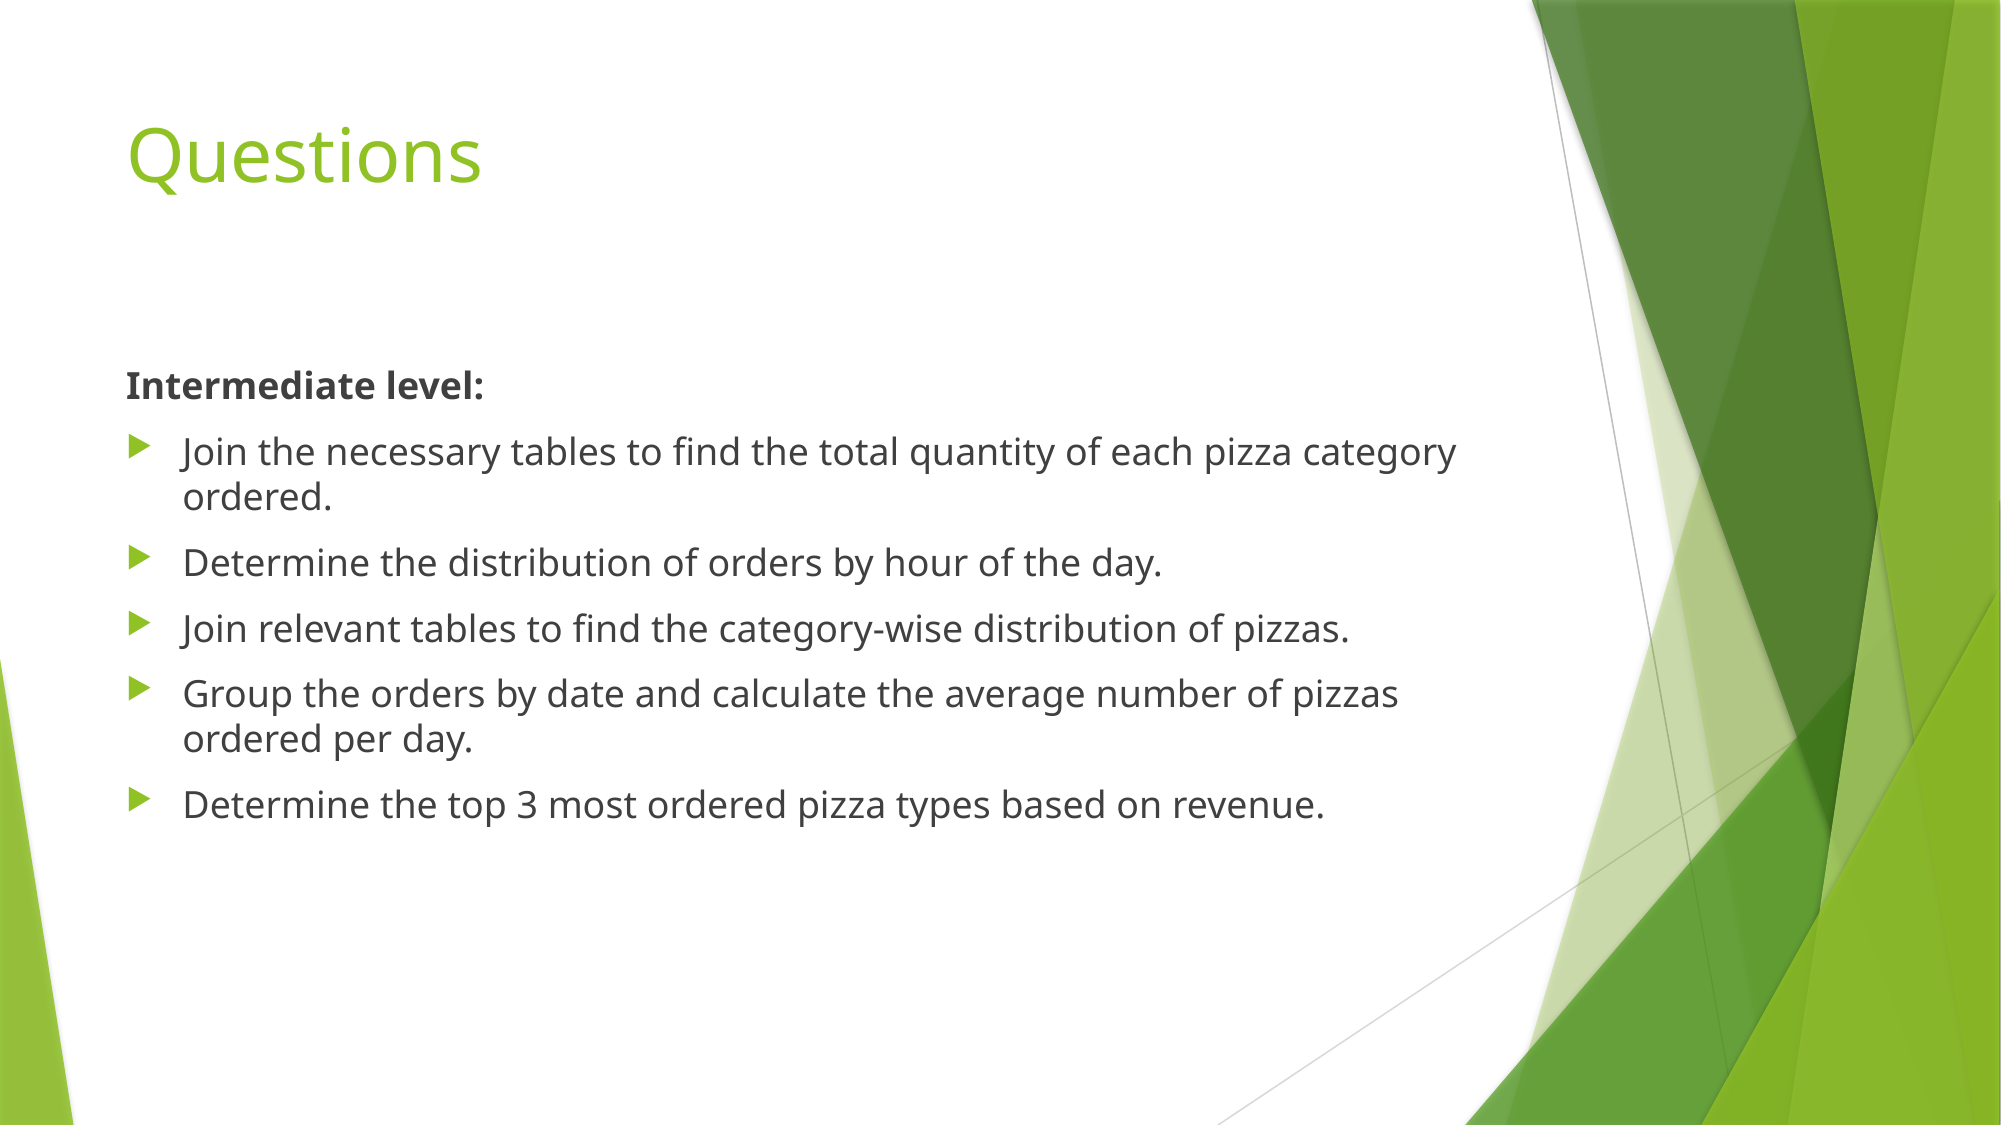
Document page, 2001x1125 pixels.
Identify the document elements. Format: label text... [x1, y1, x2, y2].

list Intermediate level: Join the necessary tables to find the total quantity of each pizza category ordered. Determine the distribution of orders by hour of the day. Join relevant tables to find the category-wise distribution of pizzas. Group the orders by date and calculate the average number of pizzas ordered per day. Determine the top 3 most ordered pizza types based on revenue. [111, 354, 1522, 992]
title Questions [111, 99, 1522, 317]
